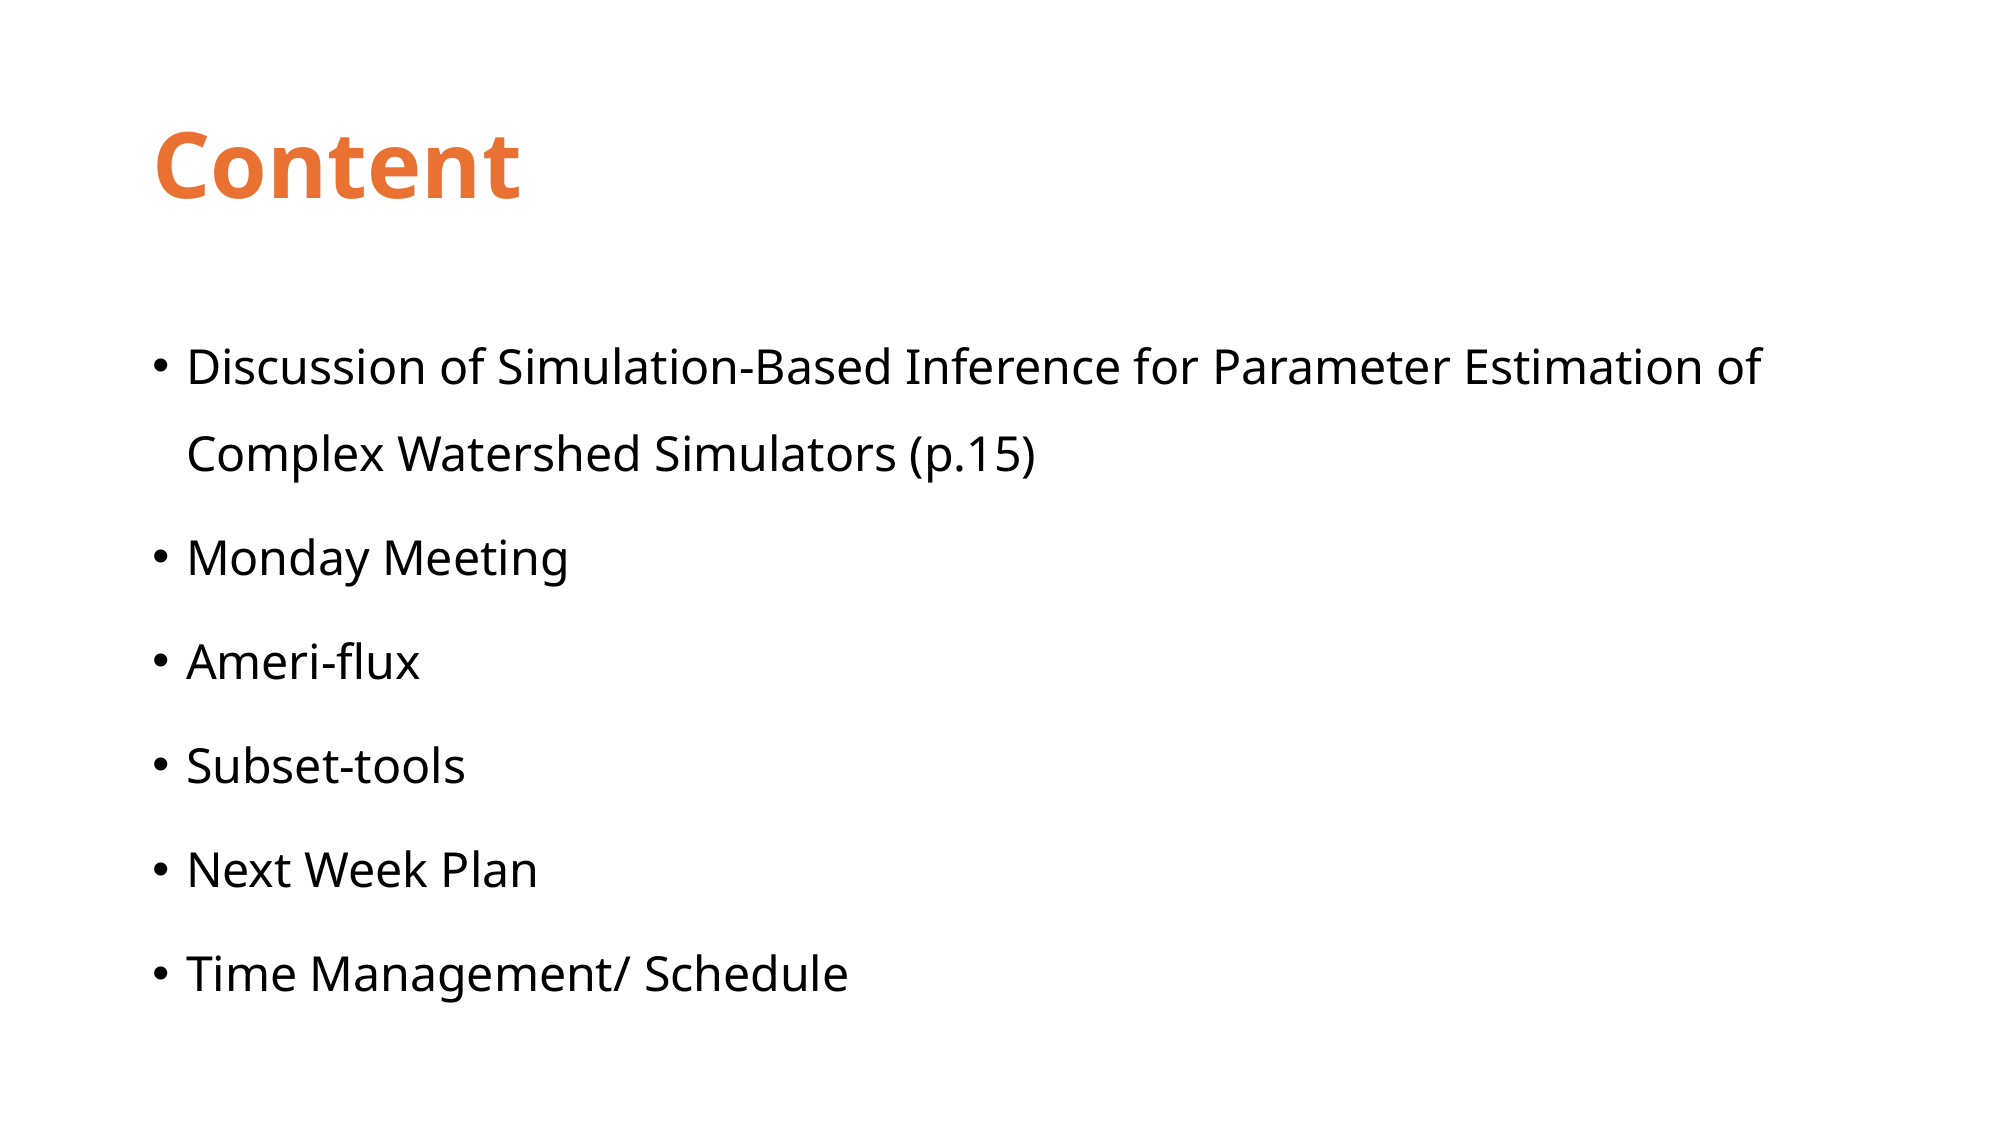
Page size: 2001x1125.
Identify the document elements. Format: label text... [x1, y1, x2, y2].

list Discussion of Simulation-Based Inference for Parameter Estimation of Complex Watershed Simulators (p.15) Monday Meeting Ameri-flux Subset-tools Next Week Plan Time Management/ Schedule [137, 299, 1863, 1014]
title Content [137, 59, 1863, 278]
